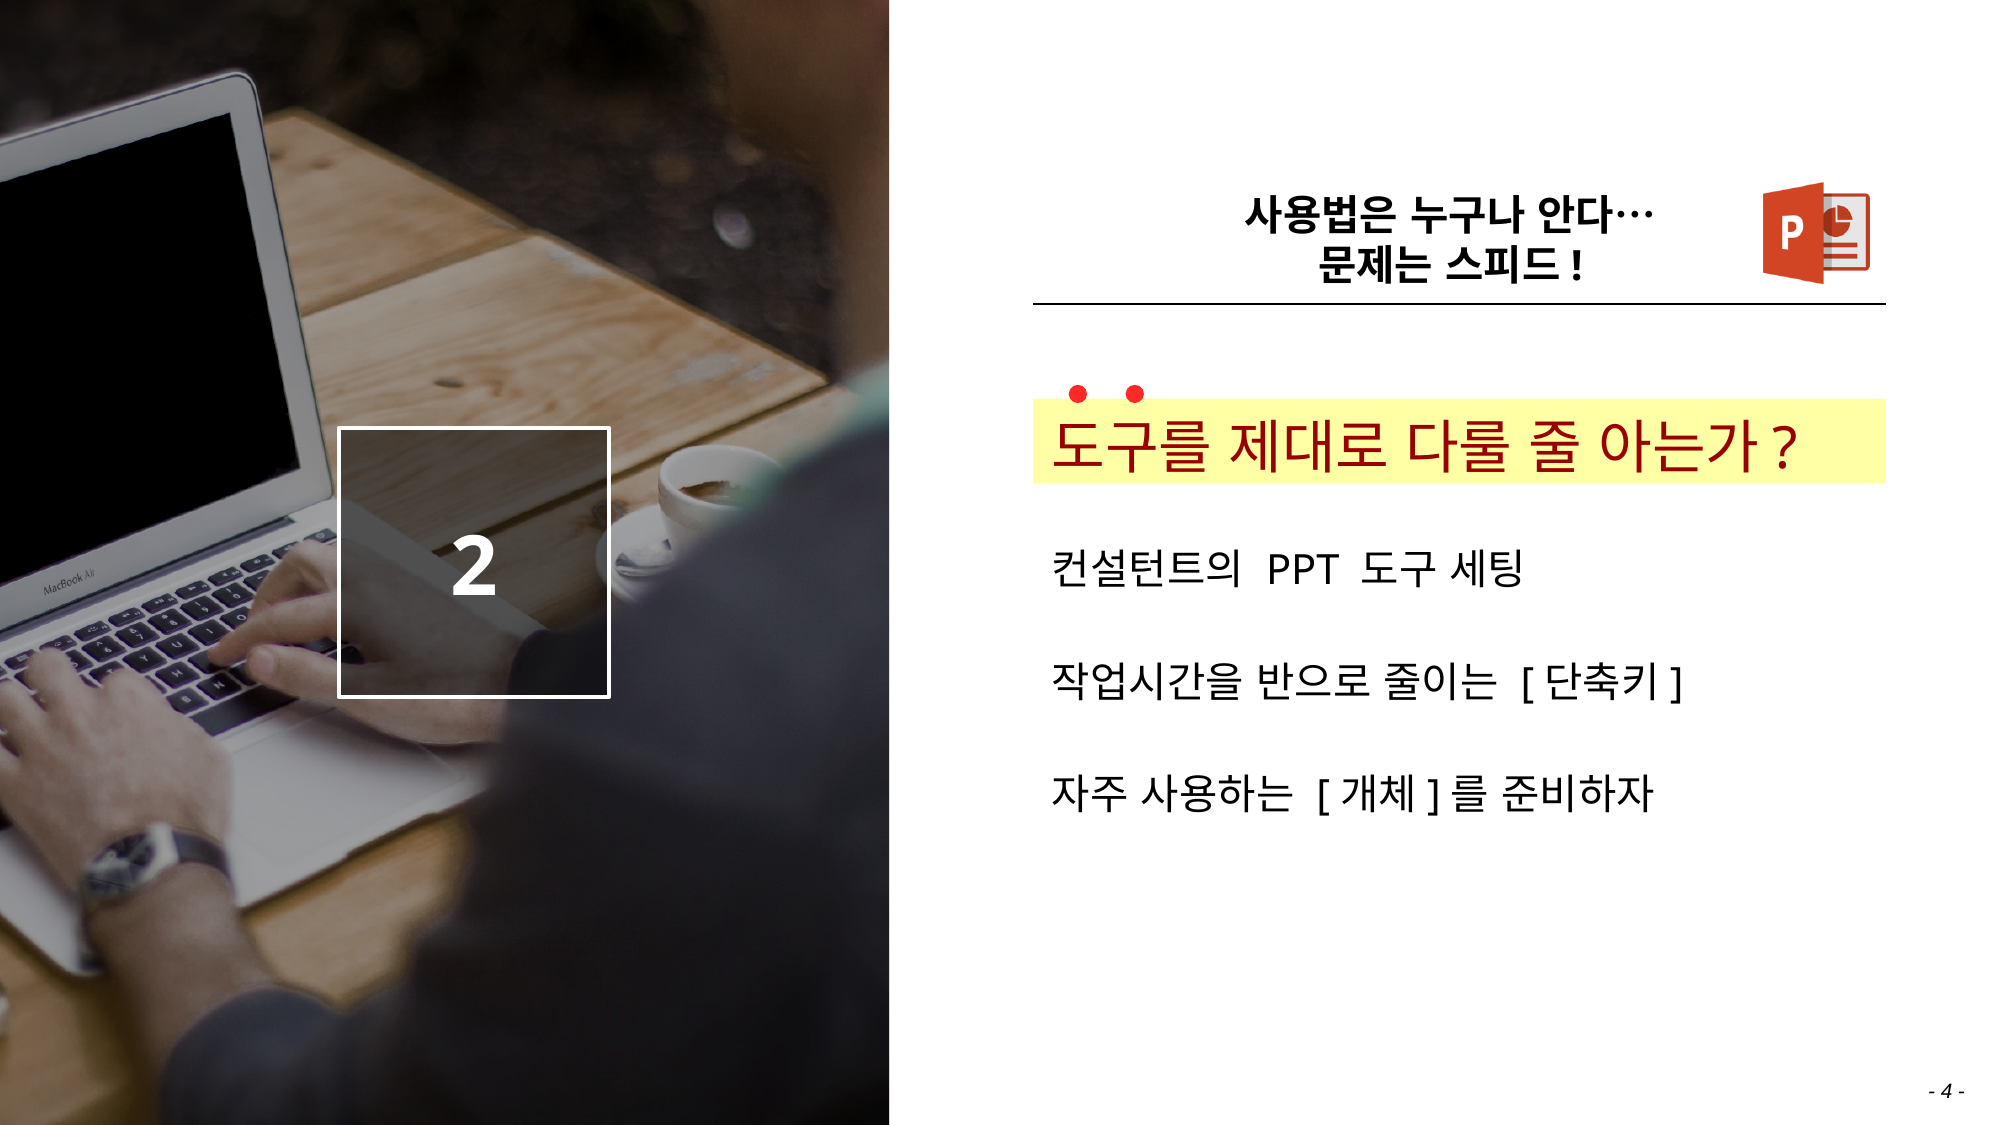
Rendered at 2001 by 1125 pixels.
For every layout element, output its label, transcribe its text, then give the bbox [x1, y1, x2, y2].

picture [0, 0, 890, 1125]
text_box 도구를 제대로 다룰 줄 아는가? 컨설턴트의 PPT 도구 세팅 작업시간을 반으로 줄이는 [단축키] 자주 사용하는 [개체]를 준비하자 [1037, 403, 1886, 826]
text_box [1125, 384, 1144, 404]
text_box [1033, 398, 1073, 484]
picture [1756, 174, 1875, 292]
text_box [1139, 398, 1886, 403]
text_box 사용법은 누구나 안다… 문제는 스피드! [1143, 181, 1754, 297]
text_box [1068, 384, 1088, 404]
text_box [1083, 398, 1130, 403]
